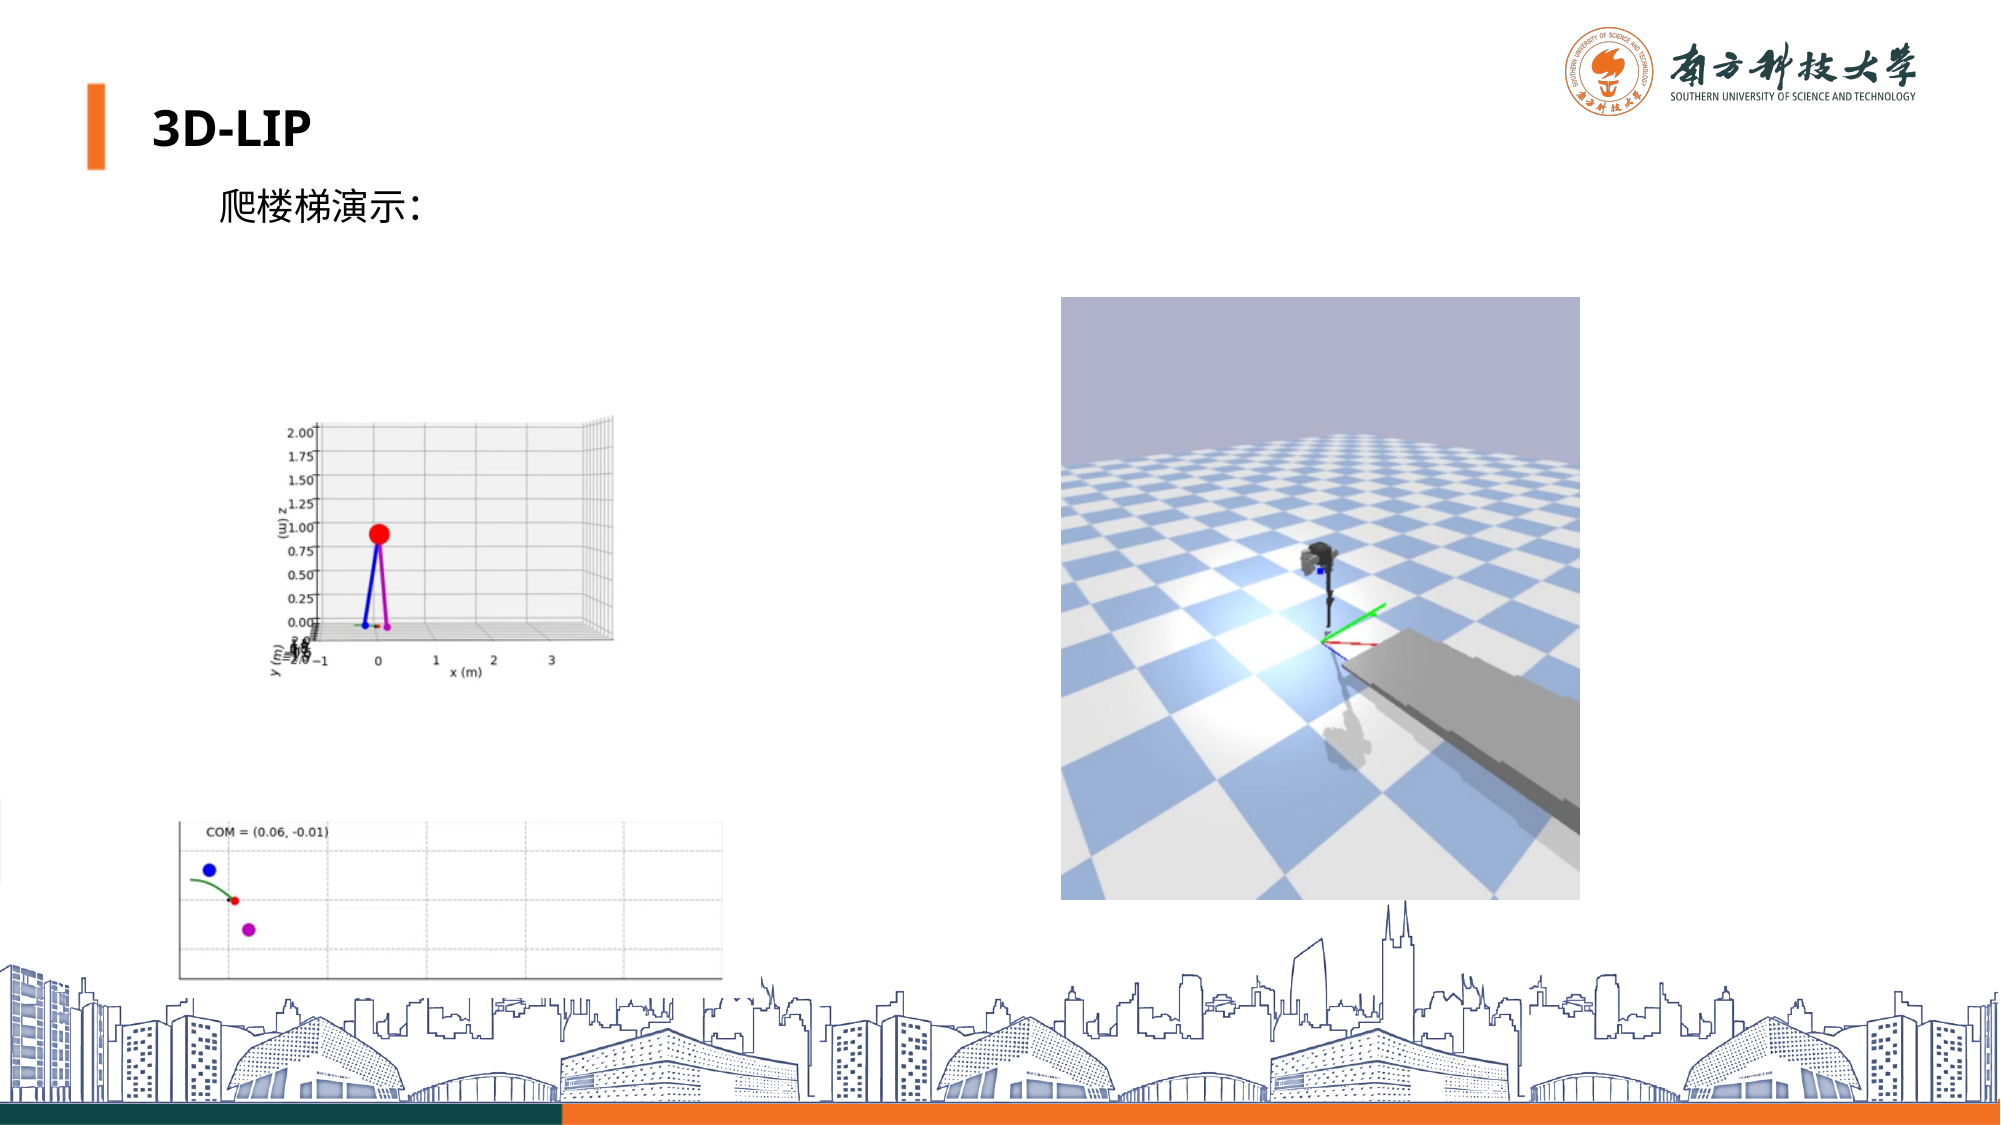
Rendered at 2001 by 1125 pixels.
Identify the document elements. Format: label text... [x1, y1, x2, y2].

picture [0, 799, 2000, 1125]
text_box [1060, 297, 1581, 901]
text_box 3D-LIP [137, 89, 1368, 164]
text_box 爬楼梯演示： [204, 175, 639, 236]
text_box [131, 397, 762, 999]
picture [1388, 27, 1946, 116]
picture [72, 50, 116, 204]
